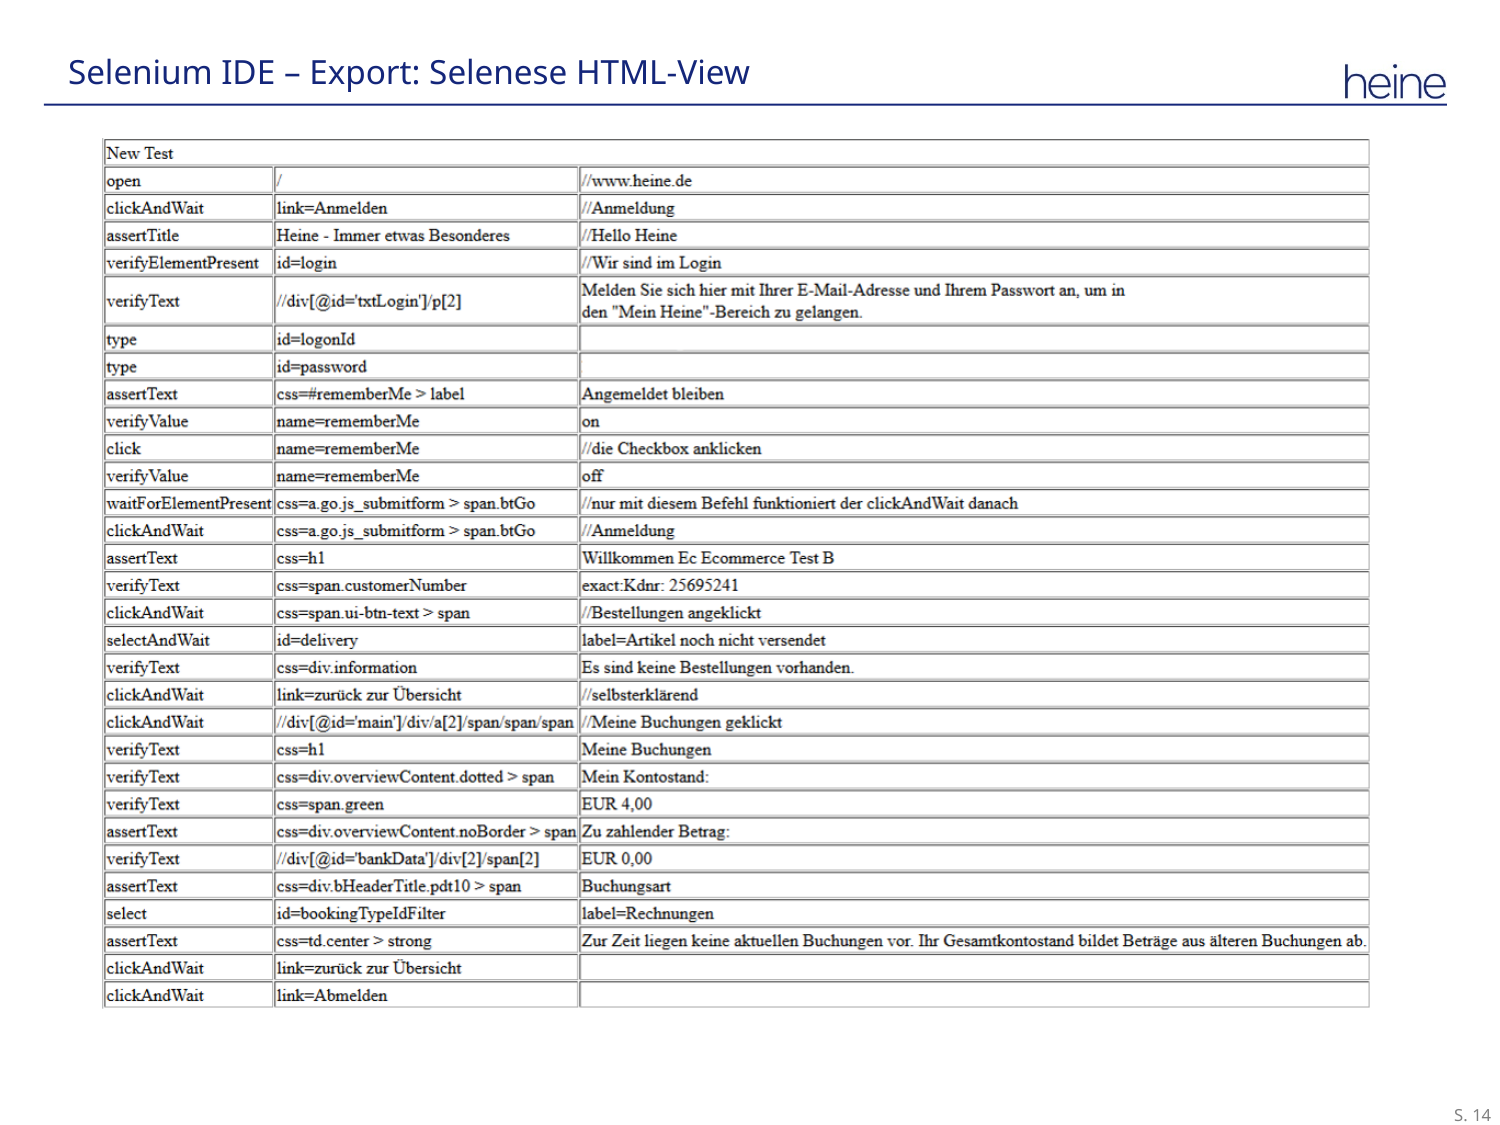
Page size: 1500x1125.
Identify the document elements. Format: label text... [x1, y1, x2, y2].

picture [100, 136, 1373, 1012]
picture [1340, 61, 1447, 101]
title Selenium IDE – Export: Selenese HTML-View [53, 42, 1404, 100]
